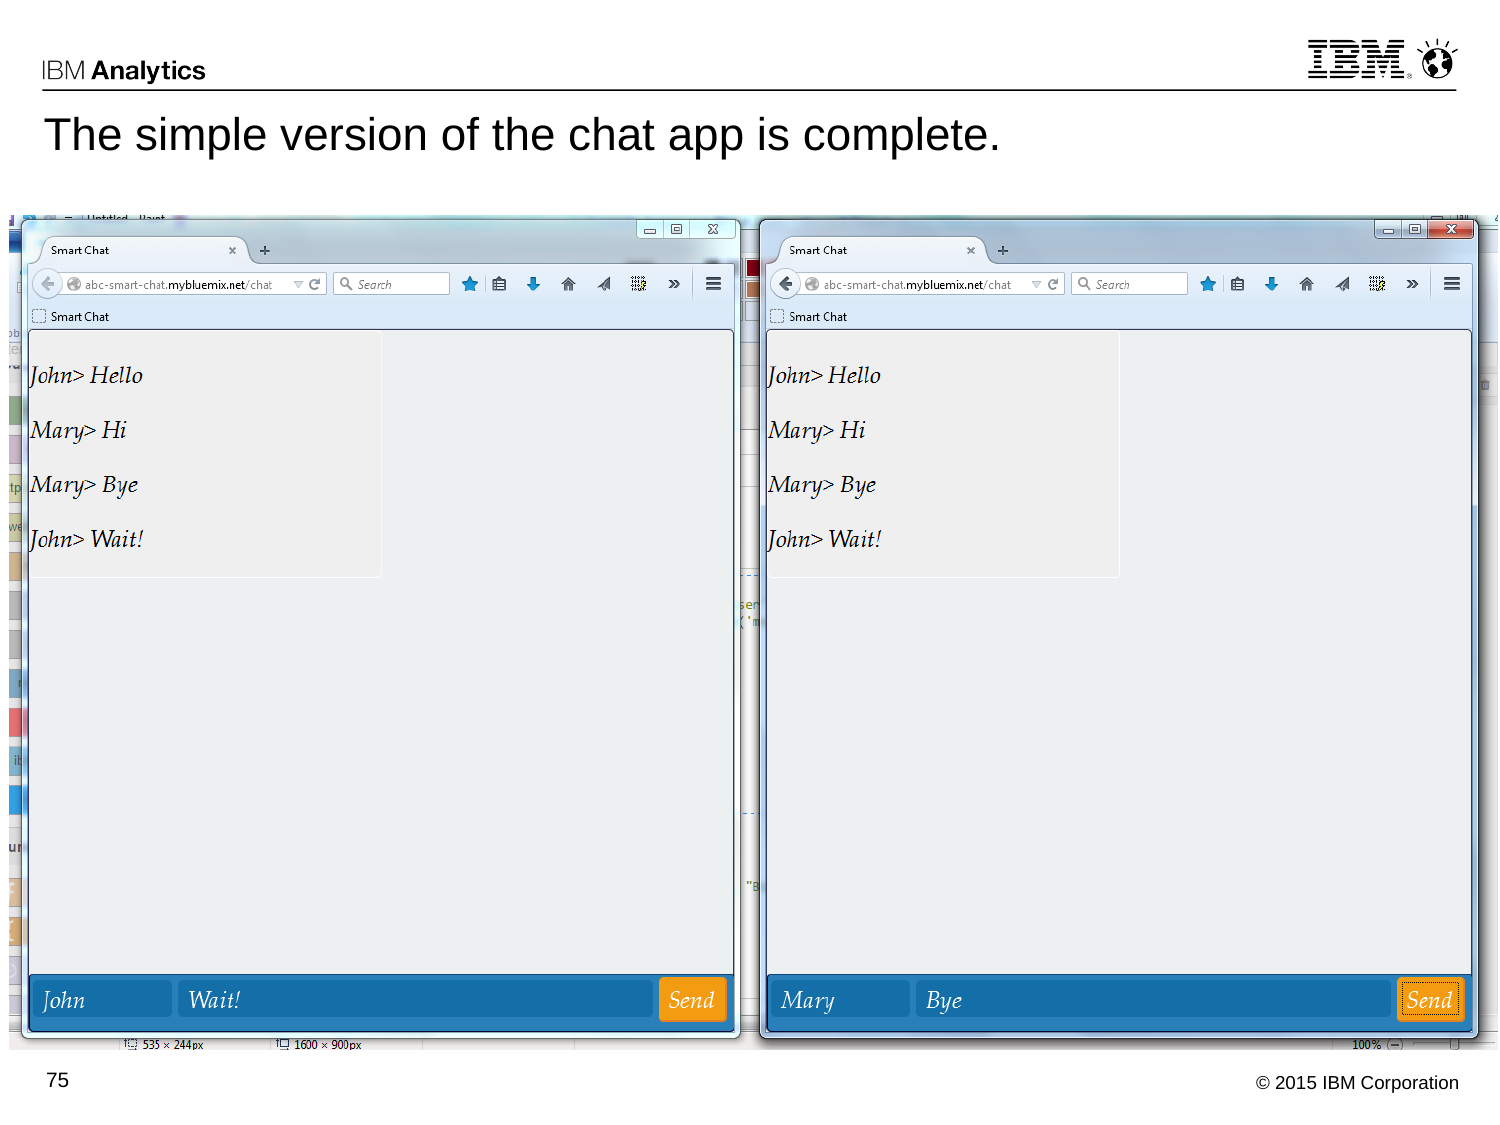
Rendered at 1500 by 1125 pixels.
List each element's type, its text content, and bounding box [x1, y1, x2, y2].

picture [1294, 24, 1469, 91]
picture [24, 42, 224, 99]
title The simple version of the chat app is complete. [43, 97, 1446, 213]
picture [9, 215, 1499, 1050]
